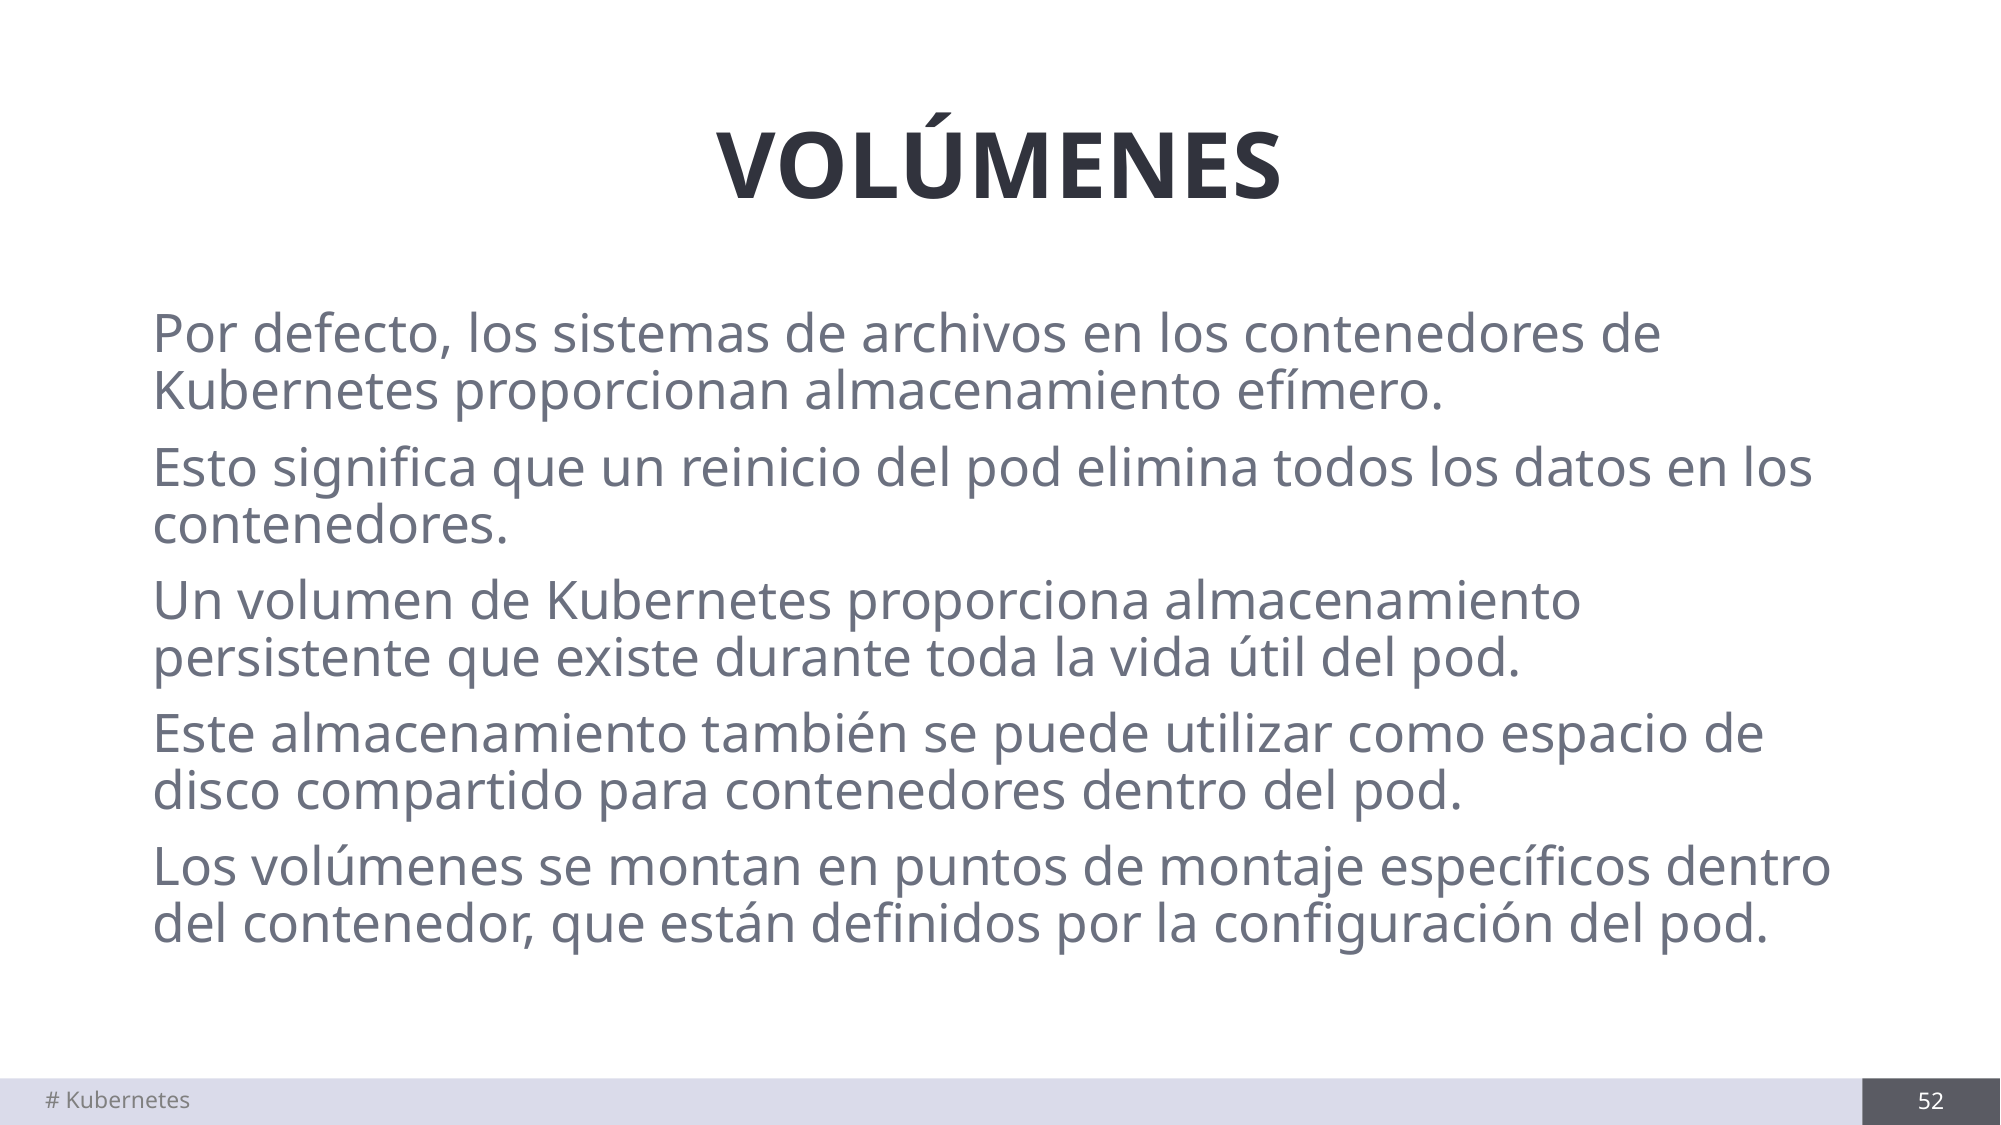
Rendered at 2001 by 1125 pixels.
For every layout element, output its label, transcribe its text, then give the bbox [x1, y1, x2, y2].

footer # Kubernetes [0, 1078, 1862, 1125]
list Por defecto, los sistemas de archivos en los contenedores de Kubernetes proporcionan almacenamiento efímero. Esto significa que un reinicio del pod elimina todos los datos en los contenedores. Un volumen de Kubernetes proporciona almacenamiento persistente que existe durante toda la vida útil del pod. Este almacenamiento también se puede utilizar como espacio de disco compartido para contenedores dentro del pod. Los volúmenes se montan en puntos de montaje específicos dentro del contenedor, que están definidos por la configuración del pod. [137, 299, 1863, 1014]
slide_number 52 [1862, 1078, 2000, 1125]
title VOLÚMENES [137, 59, 1863, 278]
